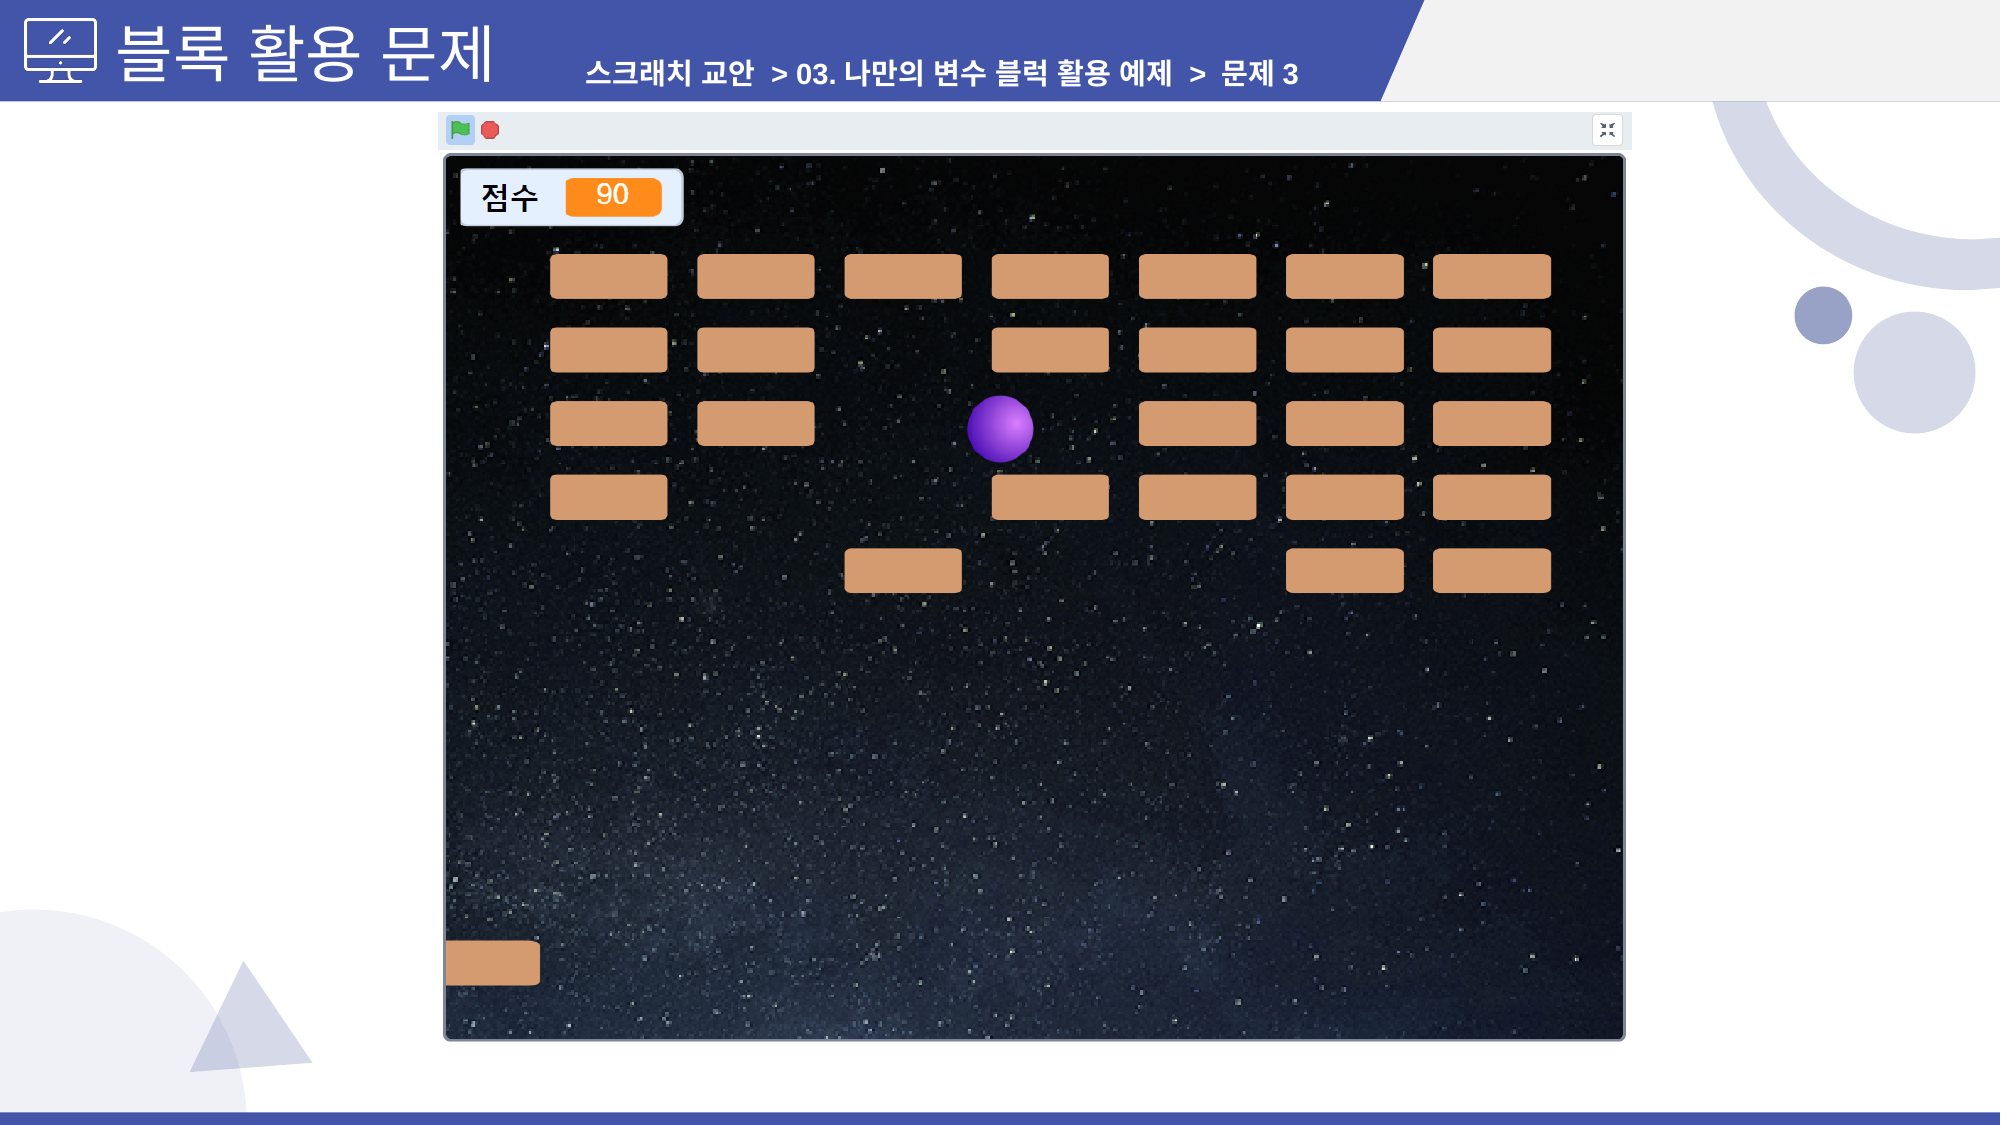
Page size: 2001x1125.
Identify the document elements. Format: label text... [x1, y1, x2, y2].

picture [24, 14, 97, 87]
text_box 블록 활용 문제 [108, 16, 1361, 81]
picture [438, 111, 1633, 1043]
text_box 스크래치 교안 > 03.나만의 변수 블럭 활용 예제 > 문제3 [570, 48, 1375, 99]
